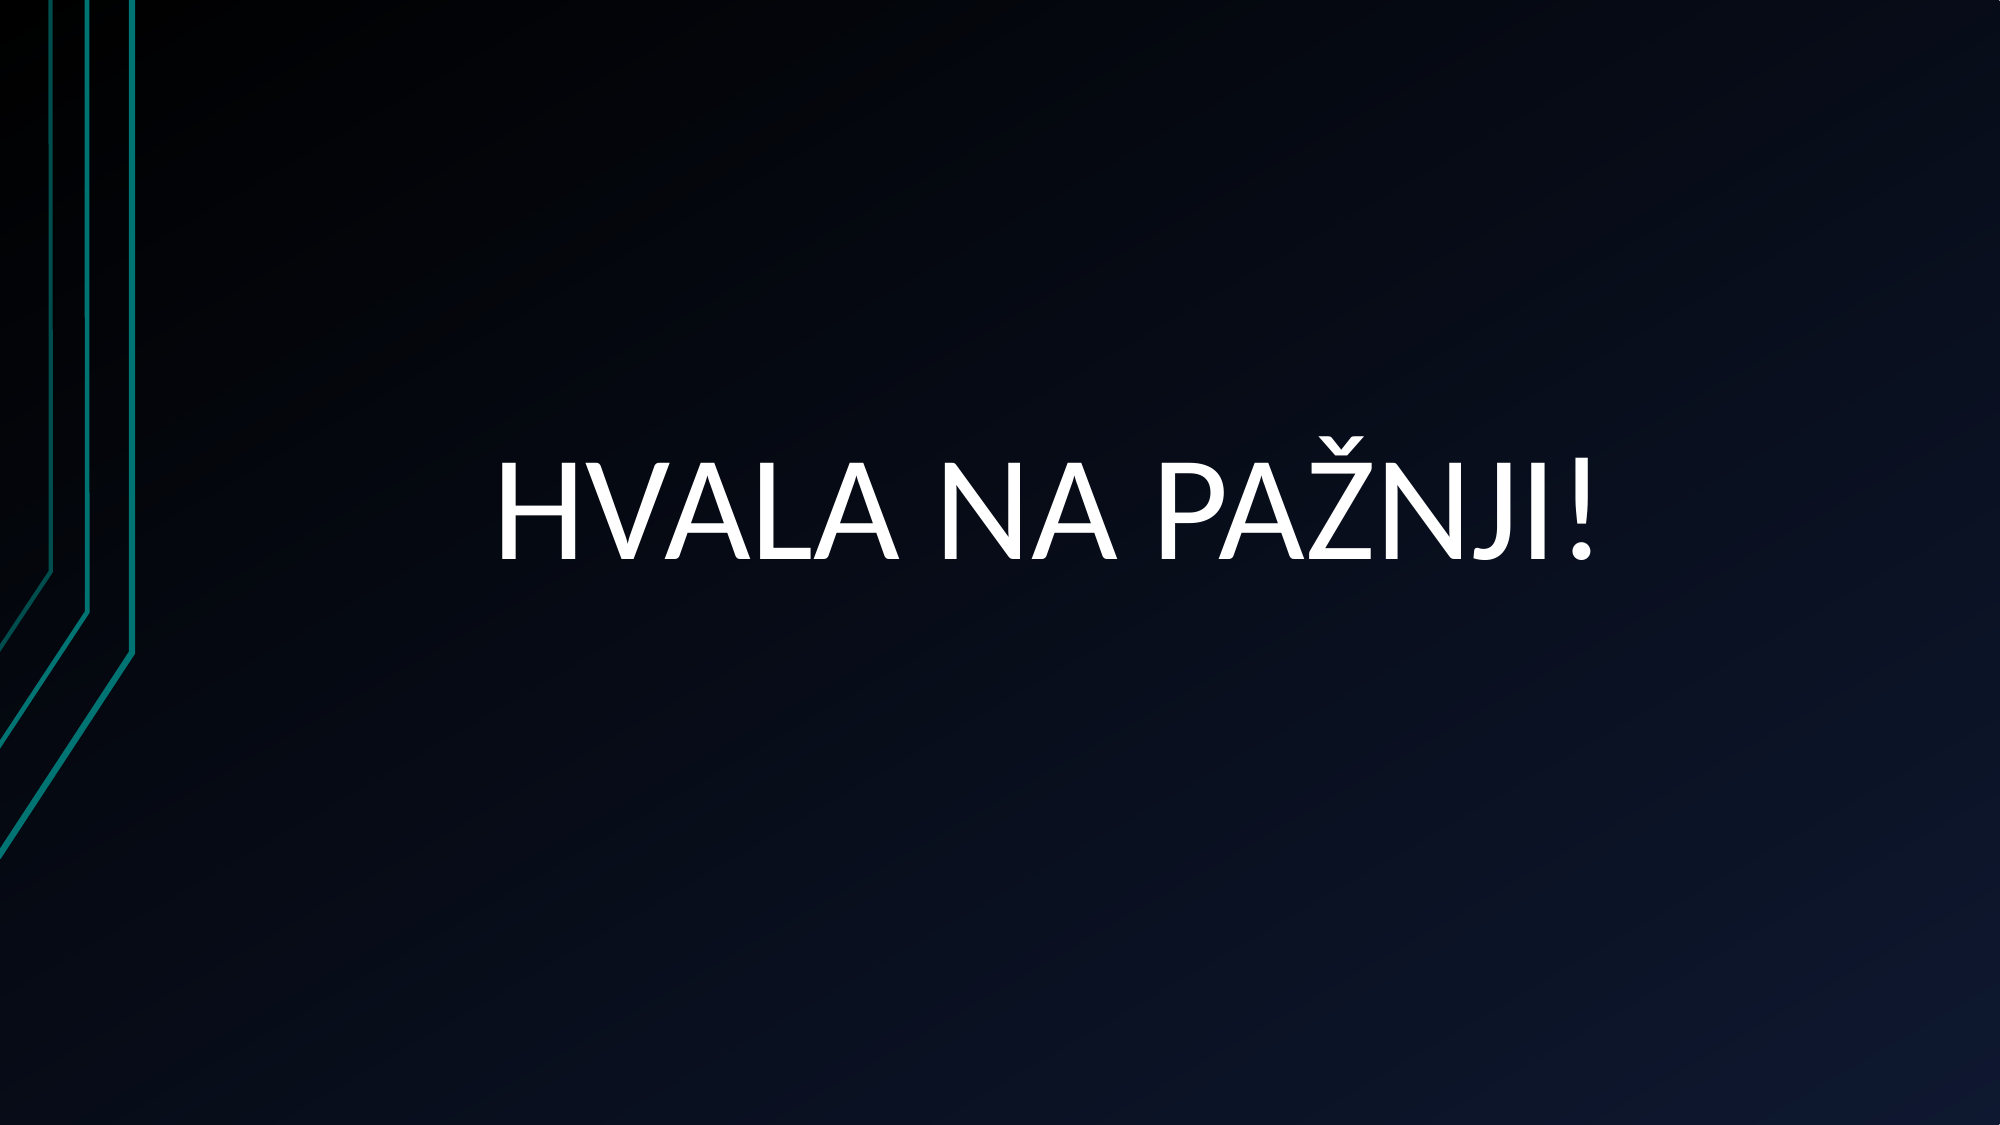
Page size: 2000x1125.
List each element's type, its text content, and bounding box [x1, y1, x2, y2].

title HVALA NA PAŽNJI! [199, 45, 1900, 976]
